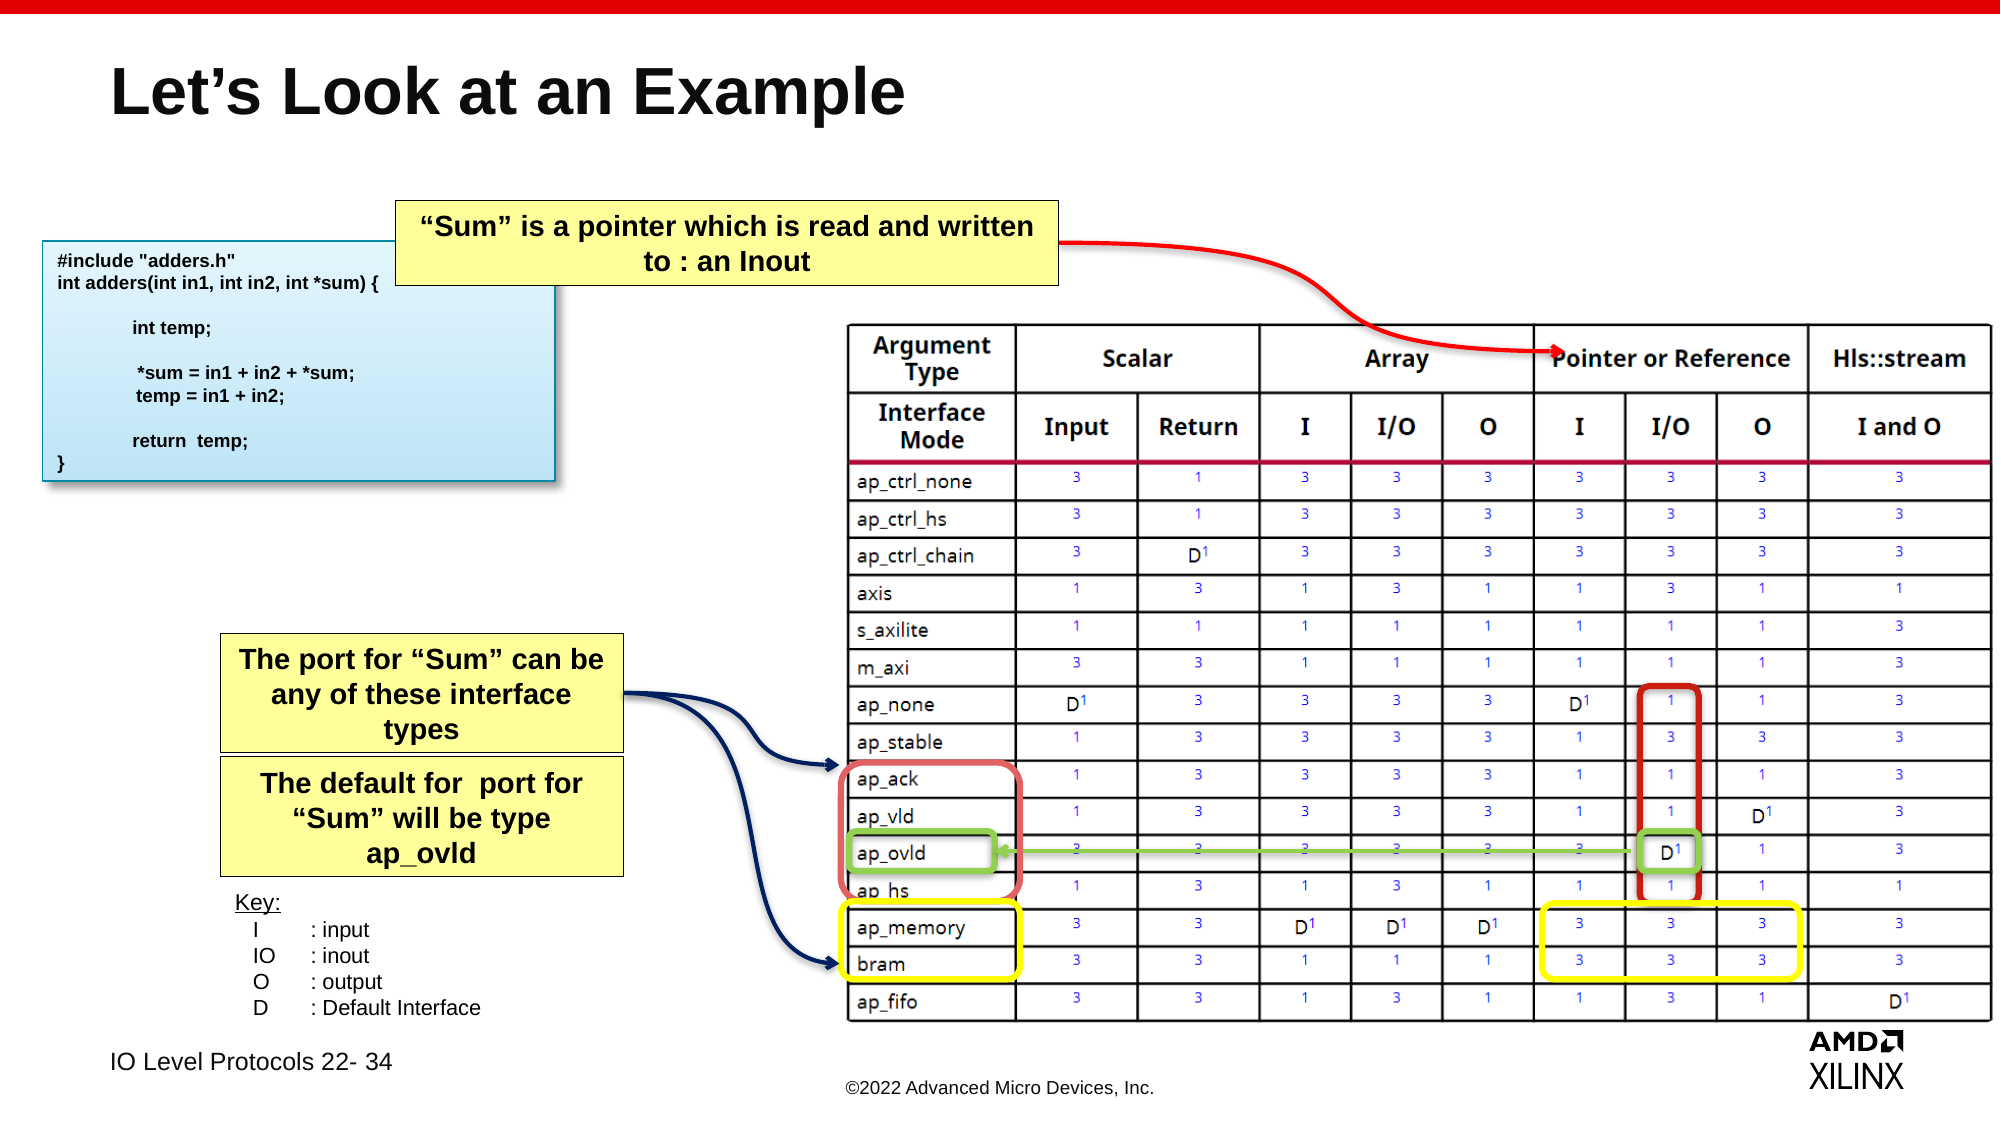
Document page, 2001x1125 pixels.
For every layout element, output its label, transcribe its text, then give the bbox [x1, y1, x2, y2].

text_box “Sum” is a pointer which is read and written to : an Inout [395, 200, 1059, 286]
slide_number IO Level Protocols 22- 34 [95, 1037, 457, 1098]
text_box The default for port for “Sum” will be type ap_ovld [220, 756, 623, 877]
text_box The port for “Sum” can be any of these interface types [220, 633, 624, 753]
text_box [1058, 243, 1565, 352]
text_box #include "adders.h" int adders(int in1, int in2, int *sum) { int temp; *sum = in1 + in2 + *sum; temp = in1 + in2; return temp; } [42, 241, 555, 481]
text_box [623, 744, 840, 964]
title Let’s Look at an Example [95, 50, 1905, 210]
picture [839, 318, 2000, 1089]
text_box Key: I : input IO : inout O : output D : Default Interface [220, 880, 512, 1028]
